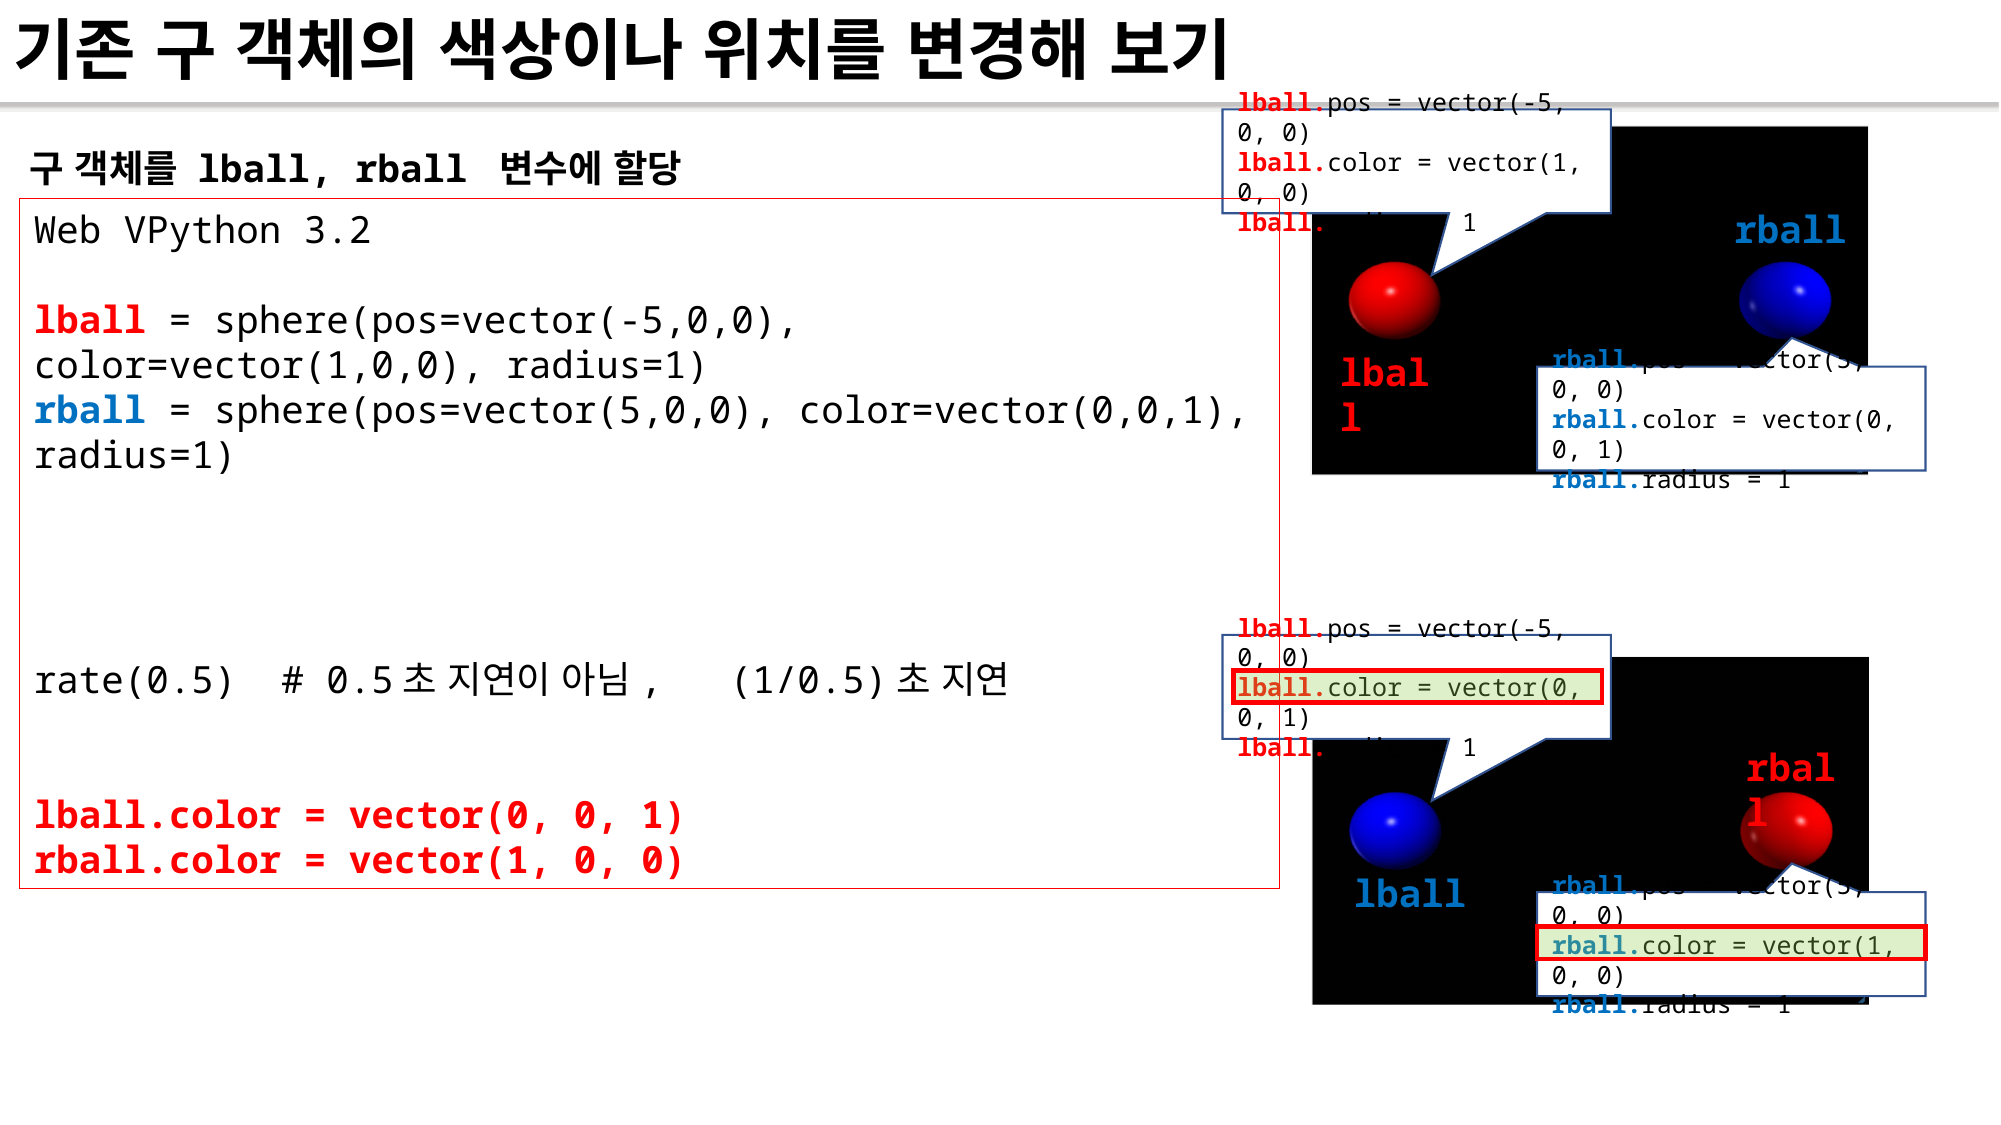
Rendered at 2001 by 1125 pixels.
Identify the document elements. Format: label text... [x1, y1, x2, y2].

picture [1311, 656, 1869, 1005]
picture [1310, 125, 1869, 476]
text_box lball.pos = vector(-5, 0, 0) lball.color = vector(0, 0, 1) lball.radius = 1 [1280, 633, 1612, 669]
text_box rball.pos = vector(5, 0, 0) rball.color = vector(1, 0, 0) rball.radius = 1 [1869, 891, 1927, 998]
picture [0, 102, 2000, 112]
text_box rball.pos = vector(5, 0, 0) rball.color = vector(0, 0, 1) rball.radius = 1 [1869, 365, 1927, 472]
text_box [1233, 669, 1311, 704]
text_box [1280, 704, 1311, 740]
title 기존 구 객체의 색상이나 위치를 변경해 보기 [0, 6, 2000, 99]
text_box [1869, 926, 1926, 960]
text_box Web VPython 3.2 lball = sphere(pos=vector(-5,0,0), color=vector(1,0,0), radius=1) rball = sphere(pos=vector(5,0,0), color=vector(0,0,1), radius=1) rate(0.5) # 0.5초 지연이 아님, (1/0.5)초 지연 lball.color = vector(0, 0, 1) rball.color = vector(1, 0, 0) [19, 198, 1280, 889]
text_box lball.pos = vector(-5, 0, 0) lball.color = vector(1, 0, 0) lball.radius = 1 [1221, 108, 1612, 215]
text_box 구 객체를 lball, rball 변수에 할당 [15, 137, 697, 198]
text_box rball [1869, 199, 1875, 259]
